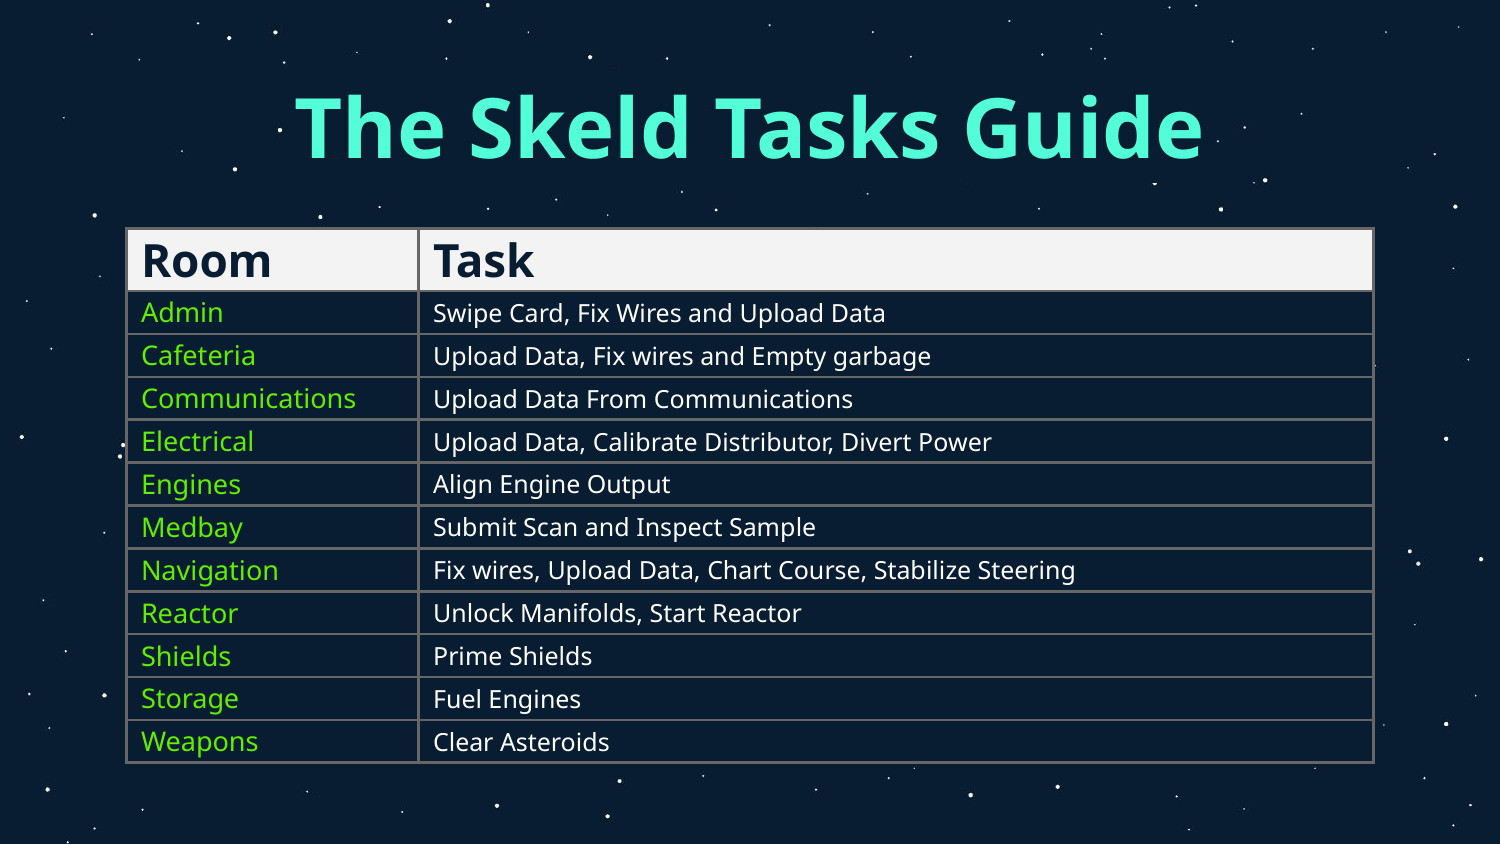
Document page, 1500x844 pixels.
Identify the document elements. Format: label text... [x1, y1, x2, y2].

table_cell Cafeteria [128, 335, 417, 376]
table_cell Swipe Card, Fix Wires and Upload Data [420, 292, 1372, 333]
table_cell Medbay [128, 507, 417, 547]
table_cell Shields [128, 635, 417, 676]
table_cell Upload Data From Communications [420, 378, 1372, 418]
title The Skeld Tasks Guide [118, 60, 1382, 155]
table_cell Reactor [128, 593, 417, 633]
table_cell Fuel Engines [420, 678, 1372, 719]
table_cell Admin [128, 292, 417, 333]
picture [0, 0, 1500, 844]
table_cell Prime Shields [420, 635, 1372, 676]
table_header Task [420, 230, 1372, 290]
table_cell Communications [128, 378, 417, 418]
table_cell Engines [128, 464, 417, 504]
table_cell Submit Scan and Inspect Sample [420, 507, 1372, 547]
table_cell Upload Data, Fix wires and Empty garbage [420, 335, 1372, 376]
table_cell Navigation [128, 550, 417, 590]
table_cell Clear Asteroids [420, 721, 1372, 761]
table_cell Weapons [128, 721, 417, 761]
table_cell Electrical [128, 421, 417, 461]
table_cell Fix wires, Upload Data, Chart Course, Stabilize Steering [420, 550, 1372, 590]
table_cell Unlock Manifolds, Start Reactor [420, 593, 1372, 633]
table_cell Align Engine Output [420, 464, 1372, 504]
table_header Room [128, 230, 417, 290]
table_cell Storage [128, 678, 417, 719]
table_cell Upload Data, Calibrate Distributor, Divert Power [420, 421, 1372, 461]
